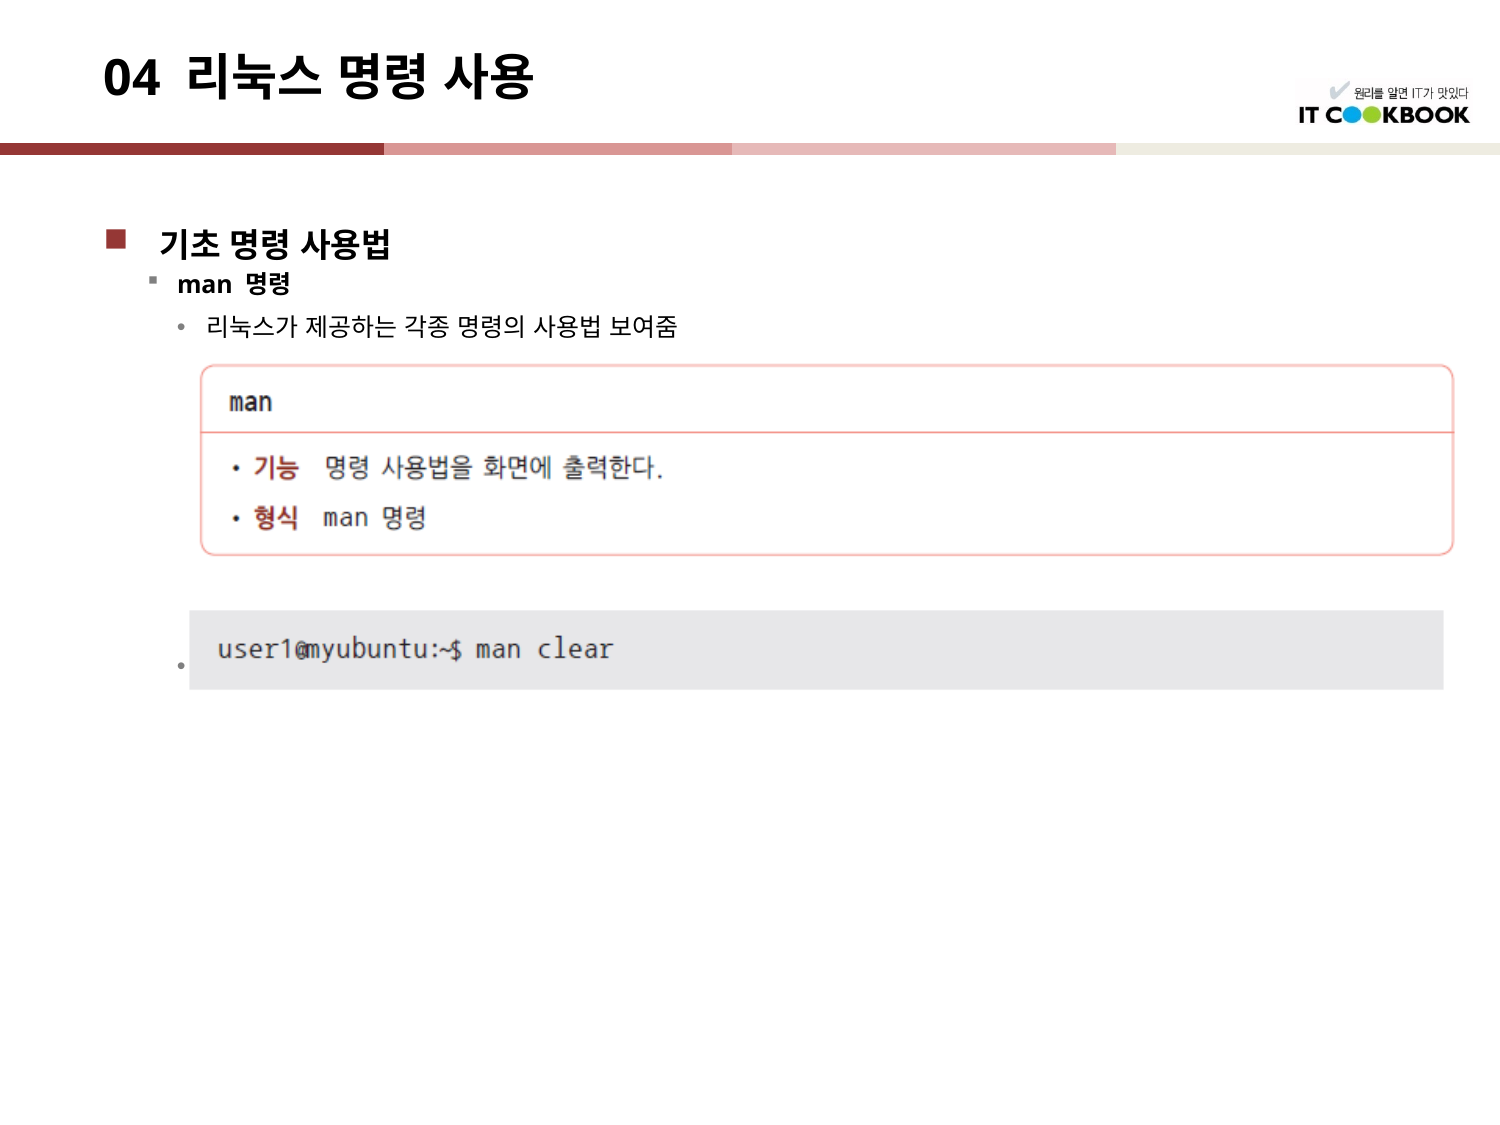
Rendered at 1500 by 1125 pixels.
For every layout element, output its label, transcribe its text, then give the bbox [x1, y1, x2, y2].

picture [184, 609, 1447, 698]
picture [1295, 78, 1473, 125]
list 기초 명령 사용법 man 명령 리눅스가 제공하는 각종 명령의 사용법 보여줌 man 다음에 자세히 알고 싶은 명령 지정 [88, 196, 1436, 1083]
title 04 리눅스 명령 사용 [88, 30, 1330, 121]
picture [194, 361, 1458, 561]
